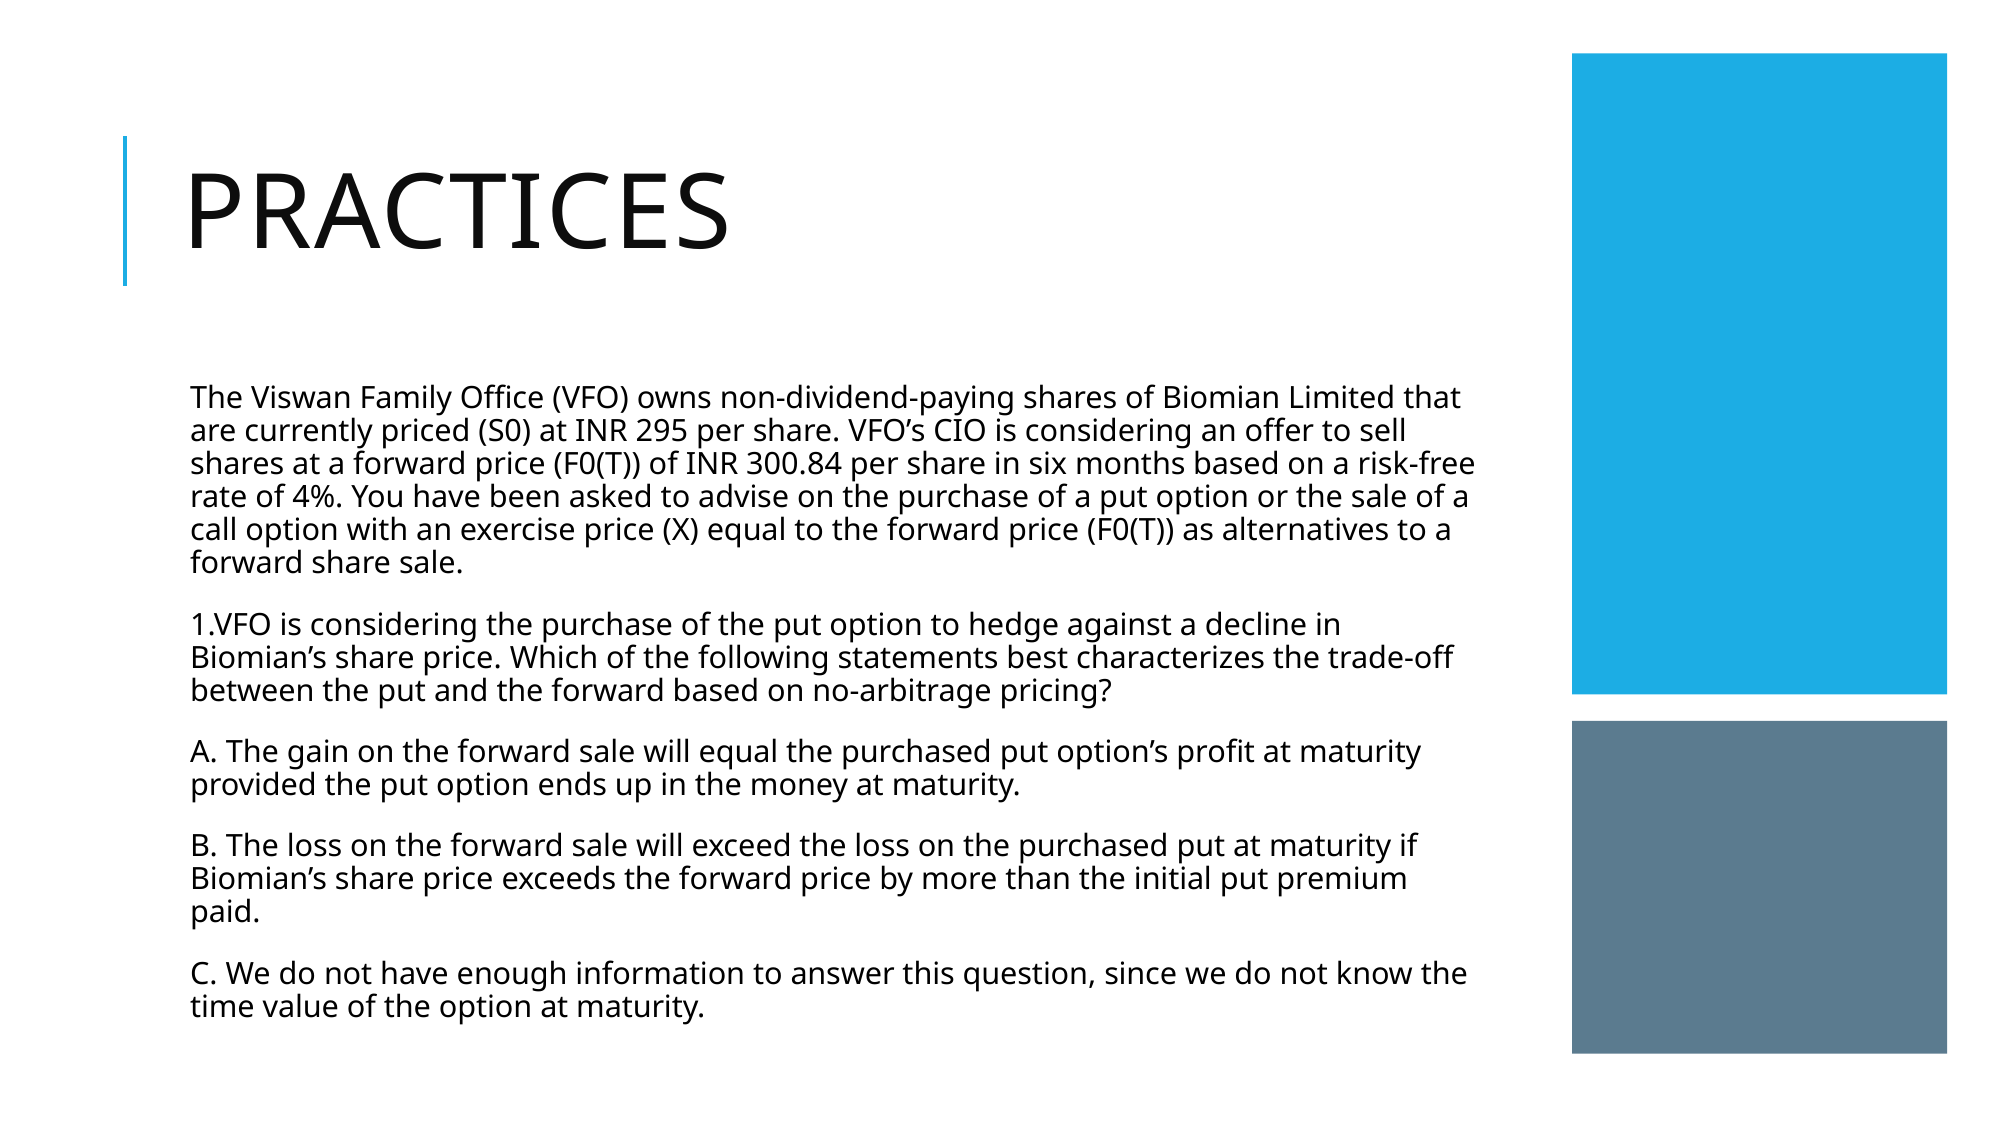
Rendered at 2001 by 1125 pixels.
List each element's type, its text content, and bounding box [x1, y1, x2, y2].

text_box [1571, 720, 1948, 1055]
title practices [168, 96, 1484, 342]
list The Viswan Family Office (VFO) owns non-dividend-paying shares of Biomian Limited that are currently priced (S0) at INR 295 per share. VFO’s CIO is considering an offer to sell shares at a forward price (F0(T)) of INR 300.84 per share in six months based on a risk-free rate of 4%. You have been asked to advise on the purchase of a put option or the sale of a call option with an exercise price (X) equal to the forward price (F0(T)) as alternatives to a forward share sale. 1.VFO is considering the purchase of the put option to hedge against a decline in Biomian’s share price. Which of the following statements best characterizes the trade-off between the put and the forward based on no-arbitrage pricing? A. The gain on the forward sale will equal the purchased put option’s profit at maturity provided the put option ends up in the money at maturity. B. The loss on the forward sale will exceed the loss on the purchased put at maturity if Biomian’s share price exceeds the forward price by more than the initial put premium paid. C. We do not have enough information to answer this question, since we do not know the time value of the option at maturity. [168, 375, 1484, 1035]
text_box [1571, 52, 1948, 696]
